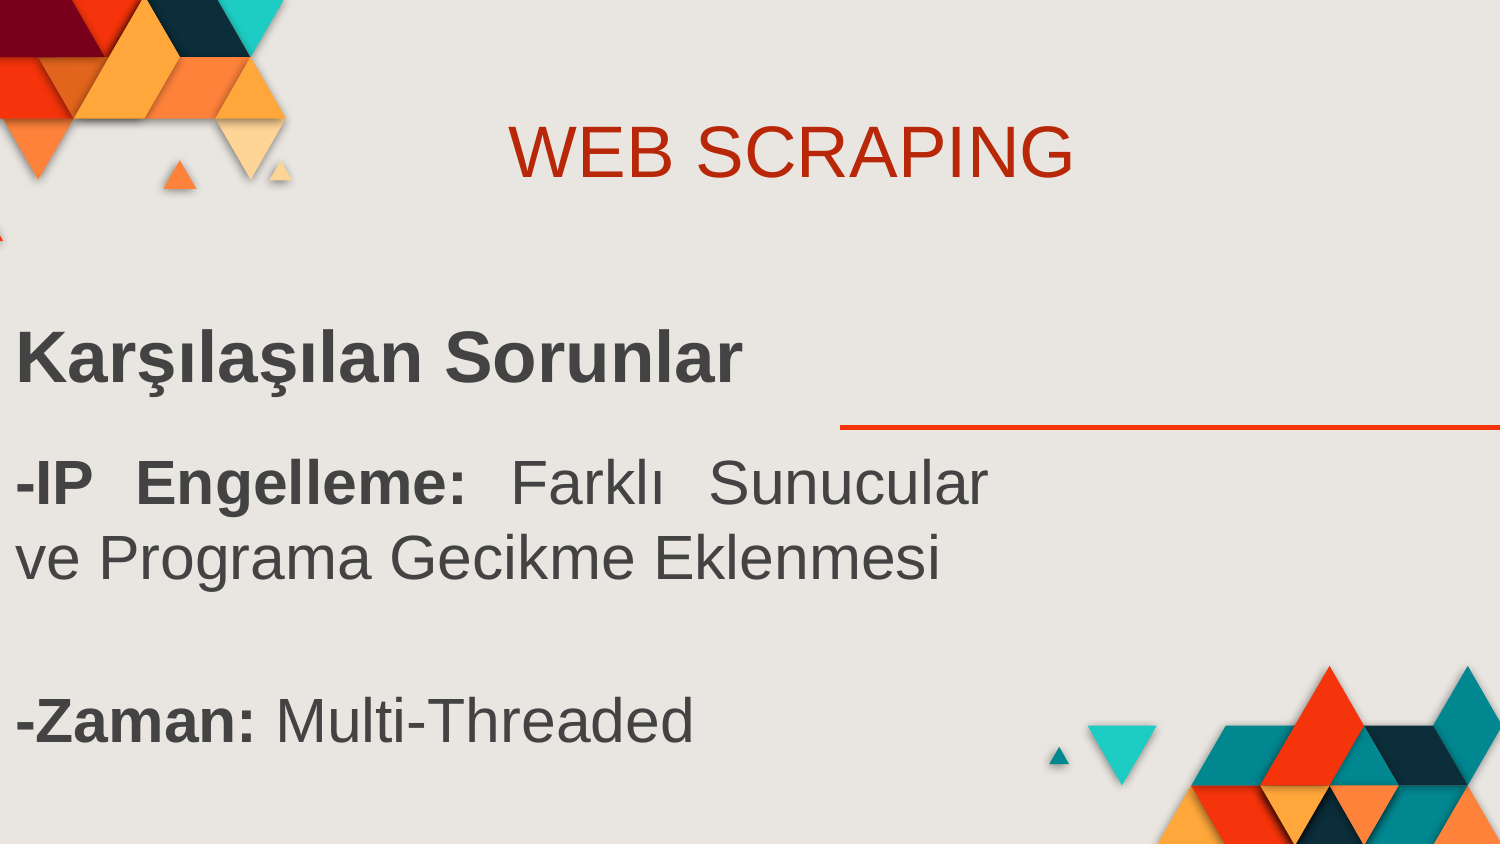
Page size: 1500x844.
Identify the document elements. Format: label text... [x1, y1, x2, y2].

text_box Karşılaşılan Sorunlar [0, 285, 1500, 413]
text_box -Zaman: Multi-Threaded [0, 606, 1006, 771]
text_box -IP Engelleme: Farklı Sunucular ve Programa Gecikme Eklenmesi [0, 443, 1006, 606]
text_box WEB SCRAPING [244, 57, 1362, 208]
